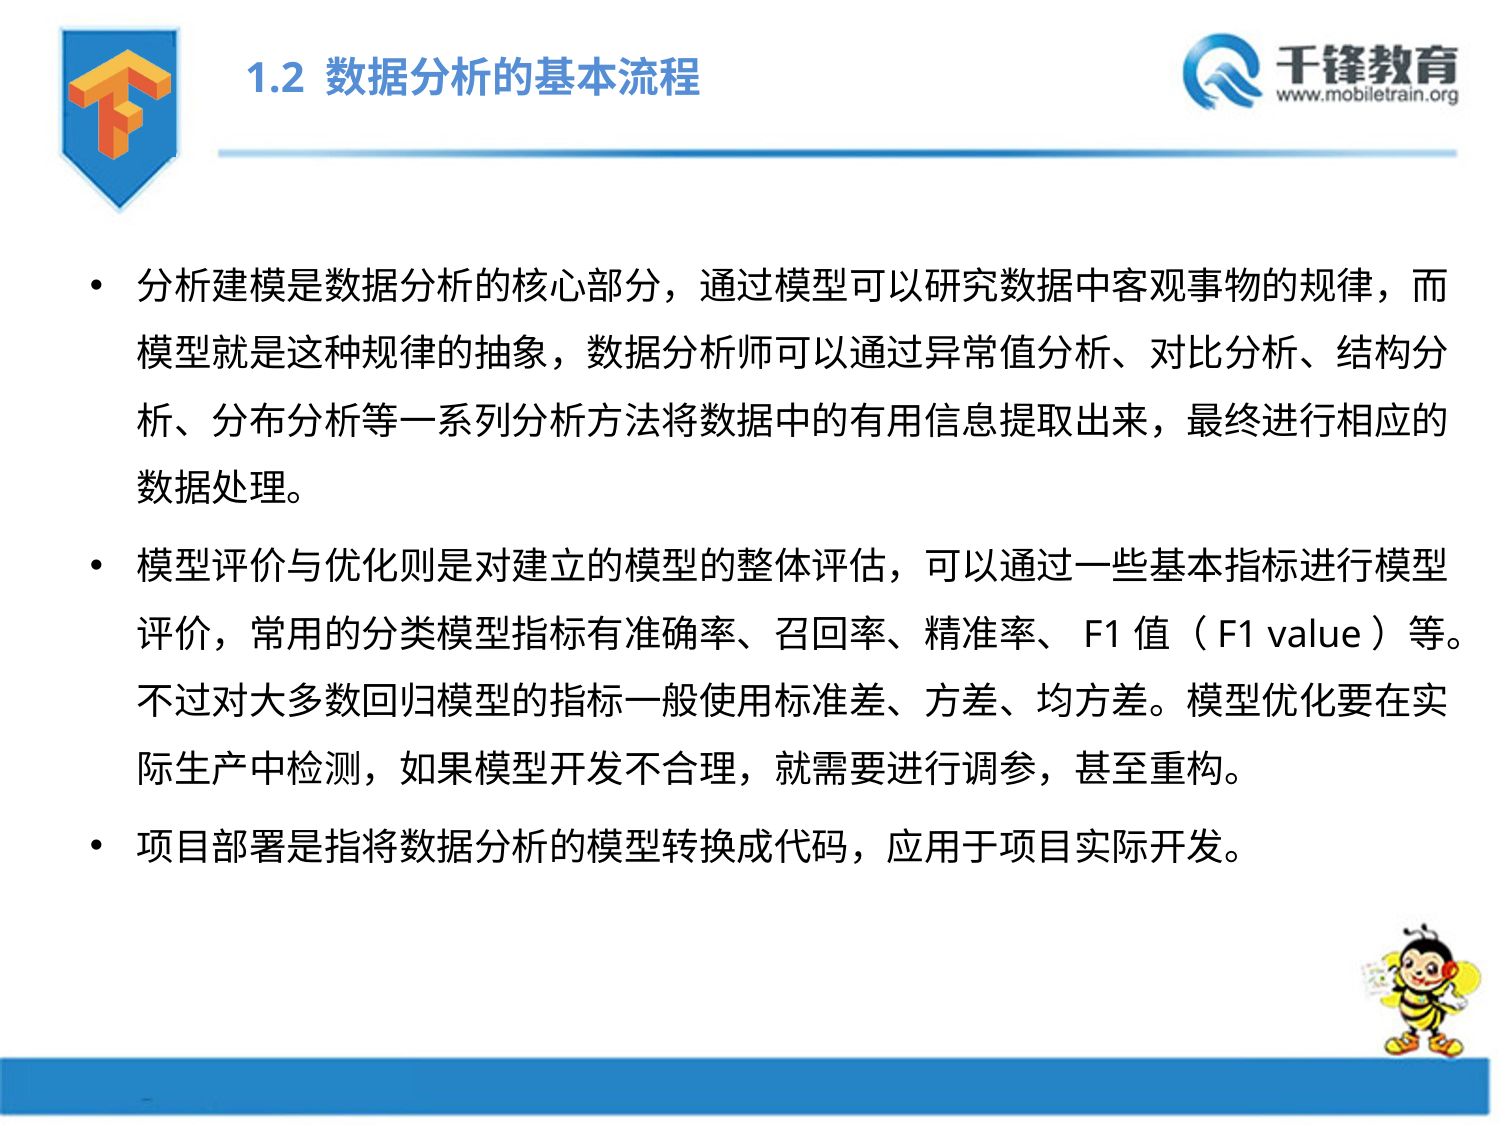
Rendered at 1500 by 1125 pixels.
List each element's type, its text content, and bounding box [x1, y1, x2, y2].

picture [0, 0, 1500, 231]
text_box 分析建模是数据分析的核心部分，通过模型可以研究数据中客观事物的规律，而模型就是这种规律的抽象，数据分析师可以通过异常值分析、对比分析、结构分析、分布分析等一系列分析方法将数据中的有用信息提取出来，最终进行相应的数据处理。 模型评价与优化则是对建立的模型的整体评估，可以通过一些基本指标进行模型评价，常用的分类模型指标有准确率、召回率、精准率、F1值（F1 value）等。不过对大多数回归模型的指标一般使用标准差、方差、均方差。模型优化要在实际生产中检测，如果模型开发不合理，就需要进行调参，甚至重构。 项目部署是指将数据分析的模型转换成代码，应用于项目实际开发。 [0, 231, 1500, 875]
picture [0, 875, 1500, 1125]
text_box 1.2 数据分析的基本流程 [230, 29, 1069, 122]
